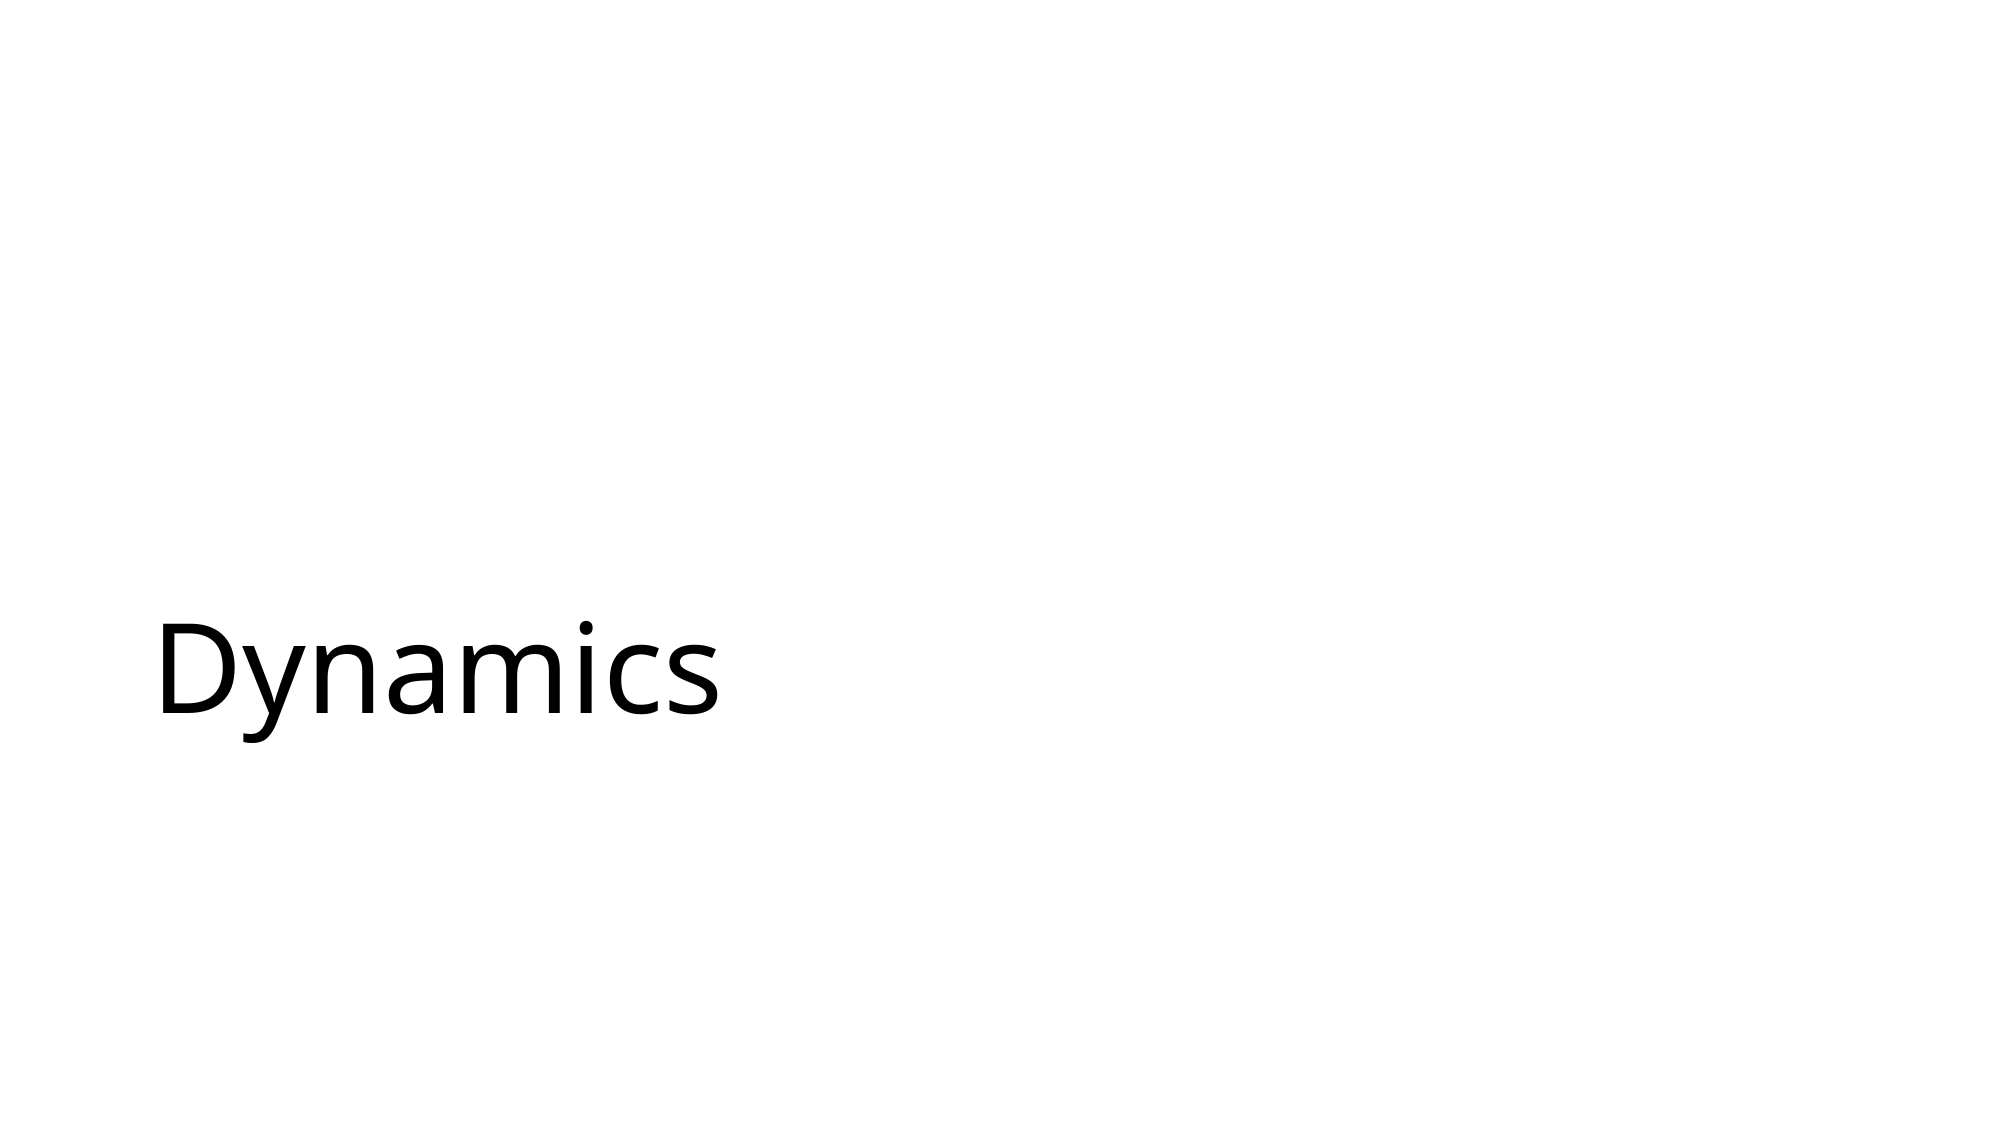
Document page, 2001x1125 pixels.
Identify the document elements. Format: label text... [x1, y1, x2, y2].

title Dynamics [136, 280, 1862, 749]
